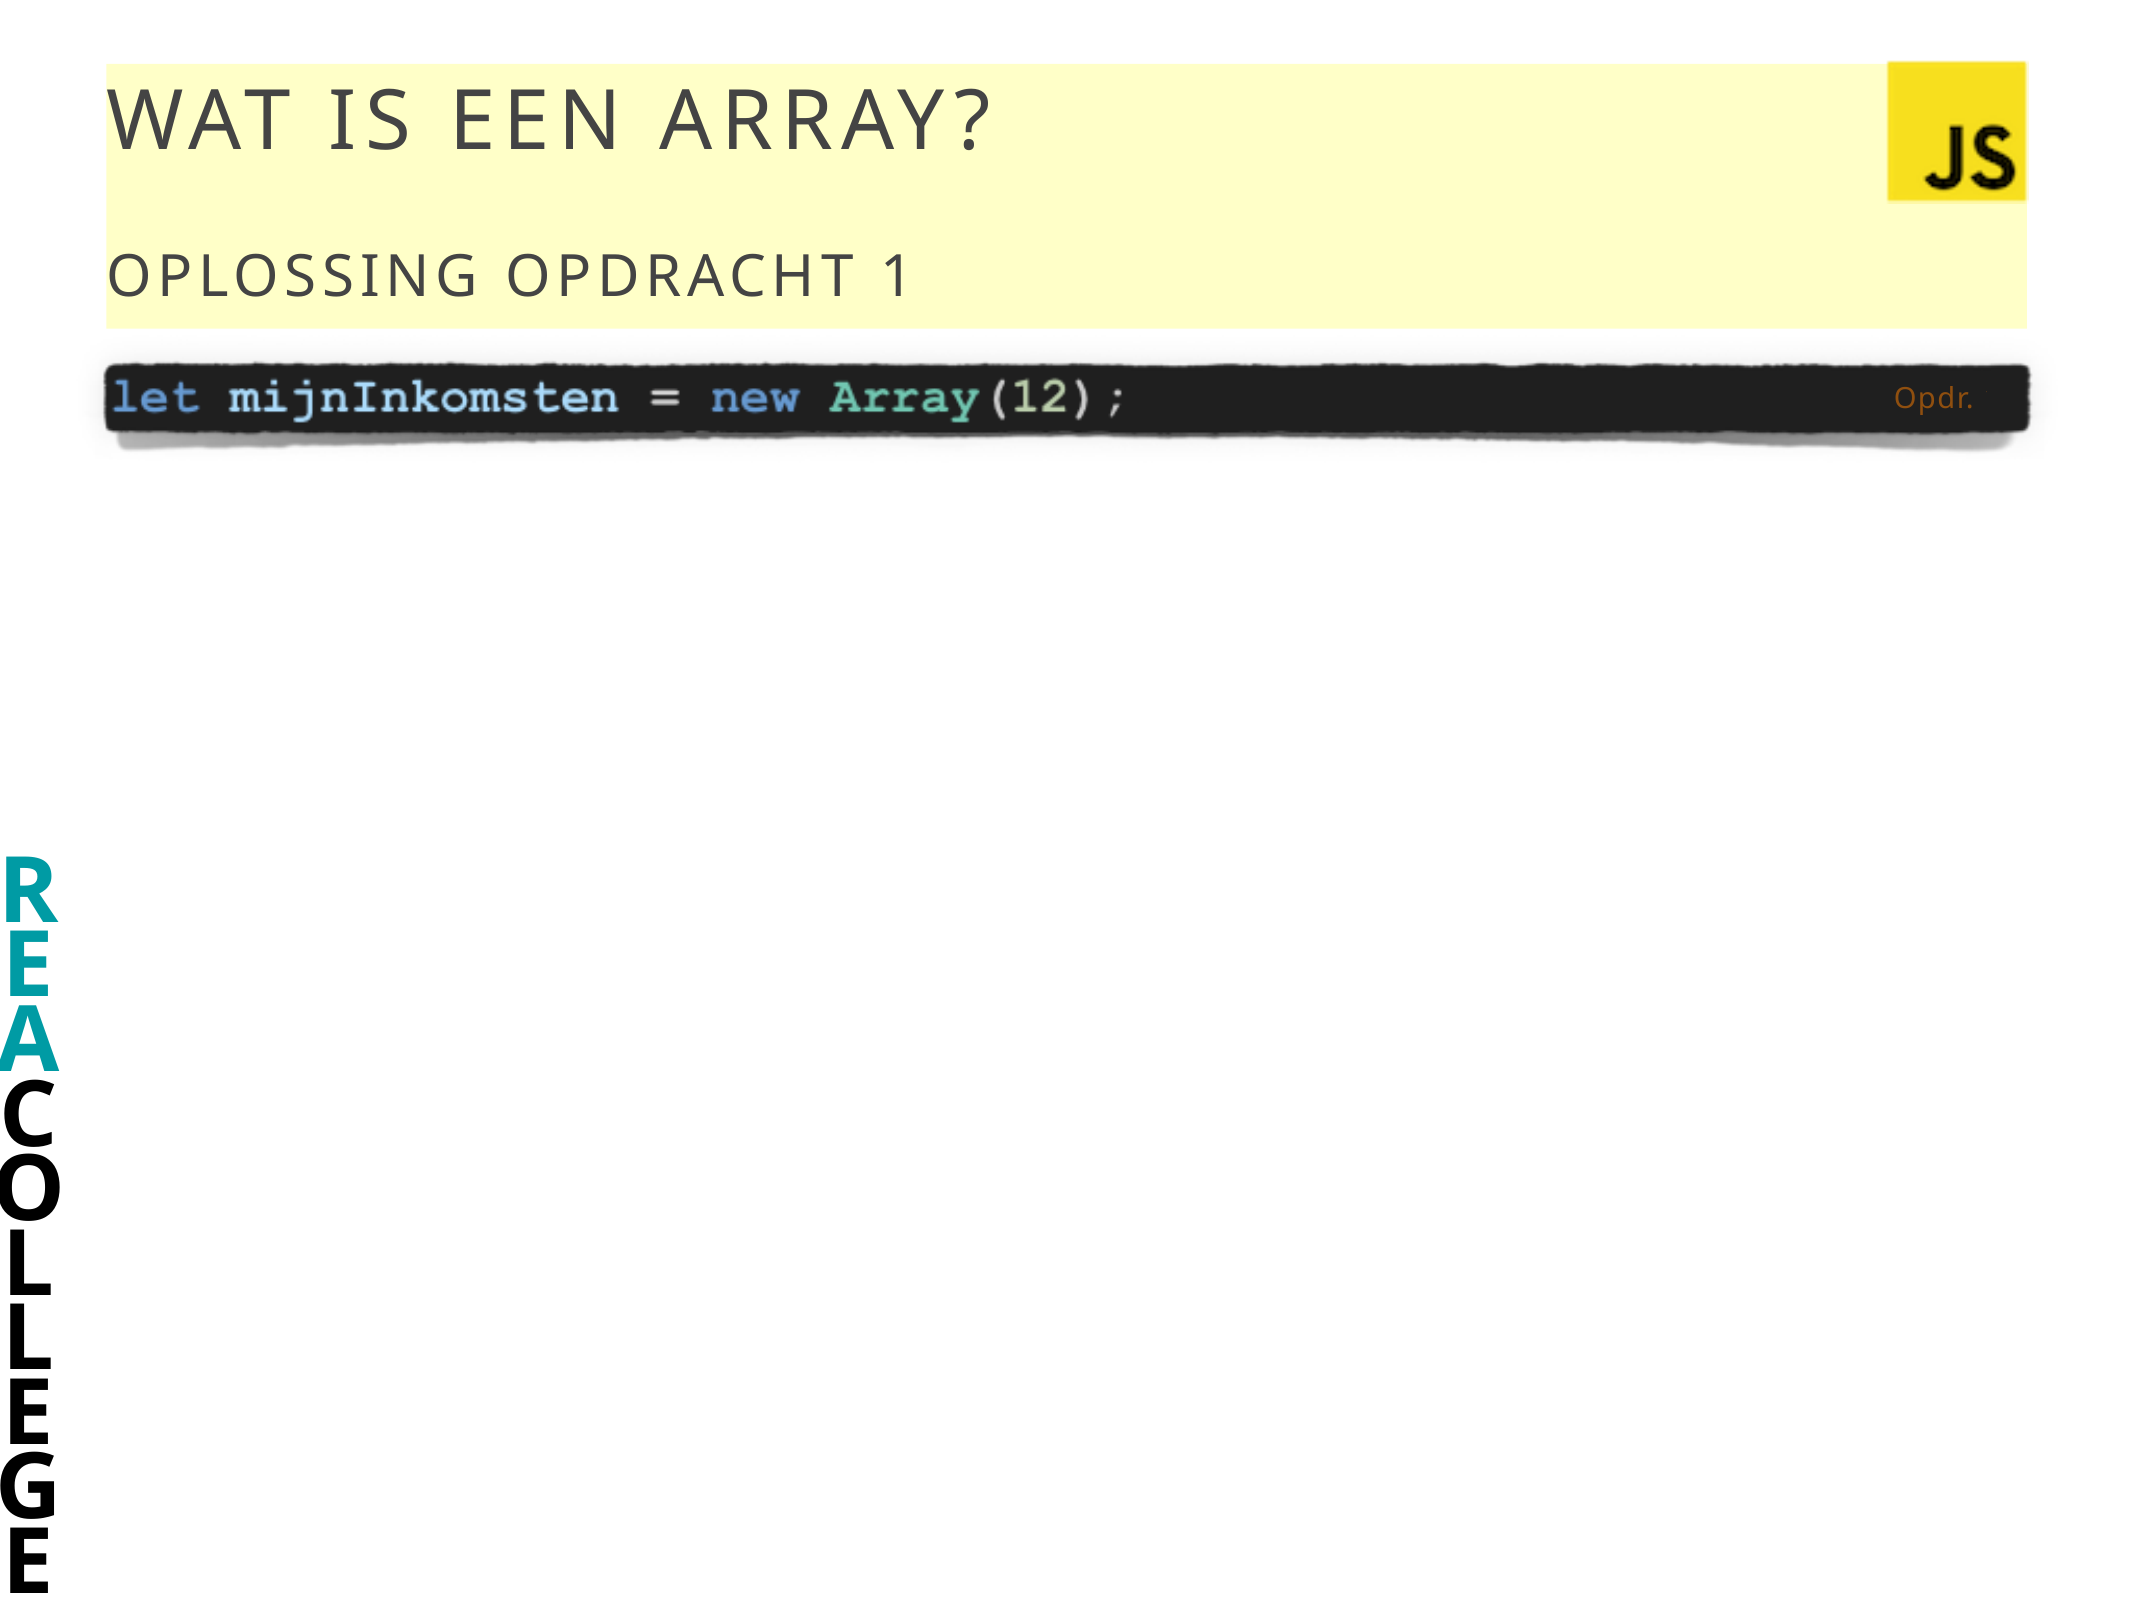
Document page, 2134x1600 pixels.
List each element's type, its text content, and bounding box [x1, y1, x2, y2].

picture [1886, 60, 2030, 204]
title Wat is een array? Oplossing opdracht 1 [105, 63, 2028, 324]
picture [69, 324, 2066, 472]
